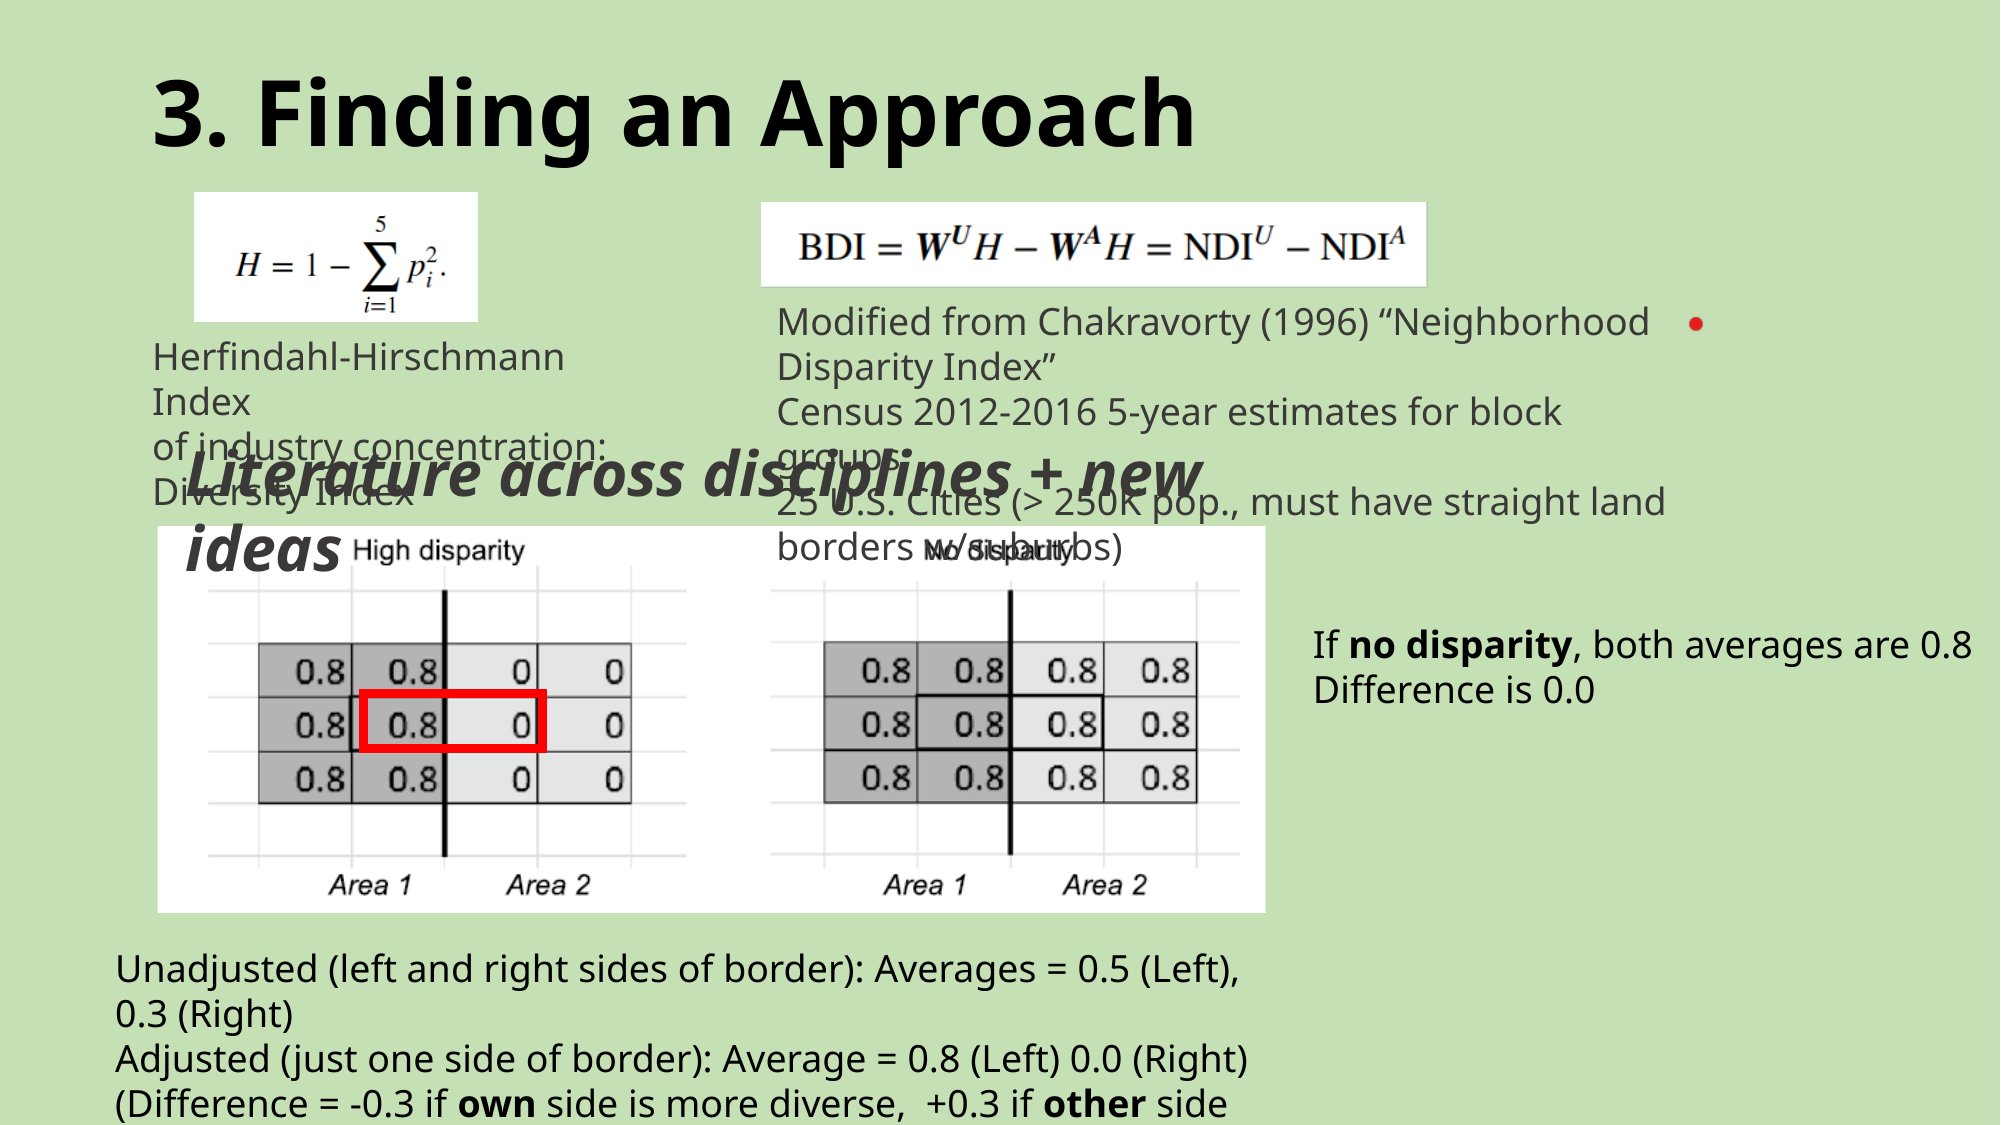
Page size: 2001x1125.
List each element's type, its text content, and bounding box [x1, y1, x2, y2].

text_box Unadjusted (left and right sides of border): Averages = 0.5 (Left), 0.3 (Right) Adjusted (just one side of border): Average = 0.8 (Left) 0.0 (Right) (Difference = -0.3 if own side is more diverse, +0.3 if other side is more diverse) [100, 937, 1281, 1125]
text_box Modified from Chakravorty (1996) “Neighborhood Disparity Index” Census 2012-2016 5-year estimates for block groups 25 U.S. Cities (> 250K pop., must have straight land borders w/suburbs) [761, 332, 1691, 575]
picture [761, 202, 1704, 332]
text_box Herfindahl-Hirschmann Index of industry concentration: Diversity Index [137, 325, 688, 521]
text_box Literature across disciplines + new ideas [170, 426, 1279, 592]
picture [157, 526, 1266, 913]
picture [194, 192, 478, 322]
text_box If no disparity, both averages are 0.8 Difference is 0.0 [1298, 613, 2000, 718]
text_box 3. Finding an Approach [137, 59, 1863, 278]
